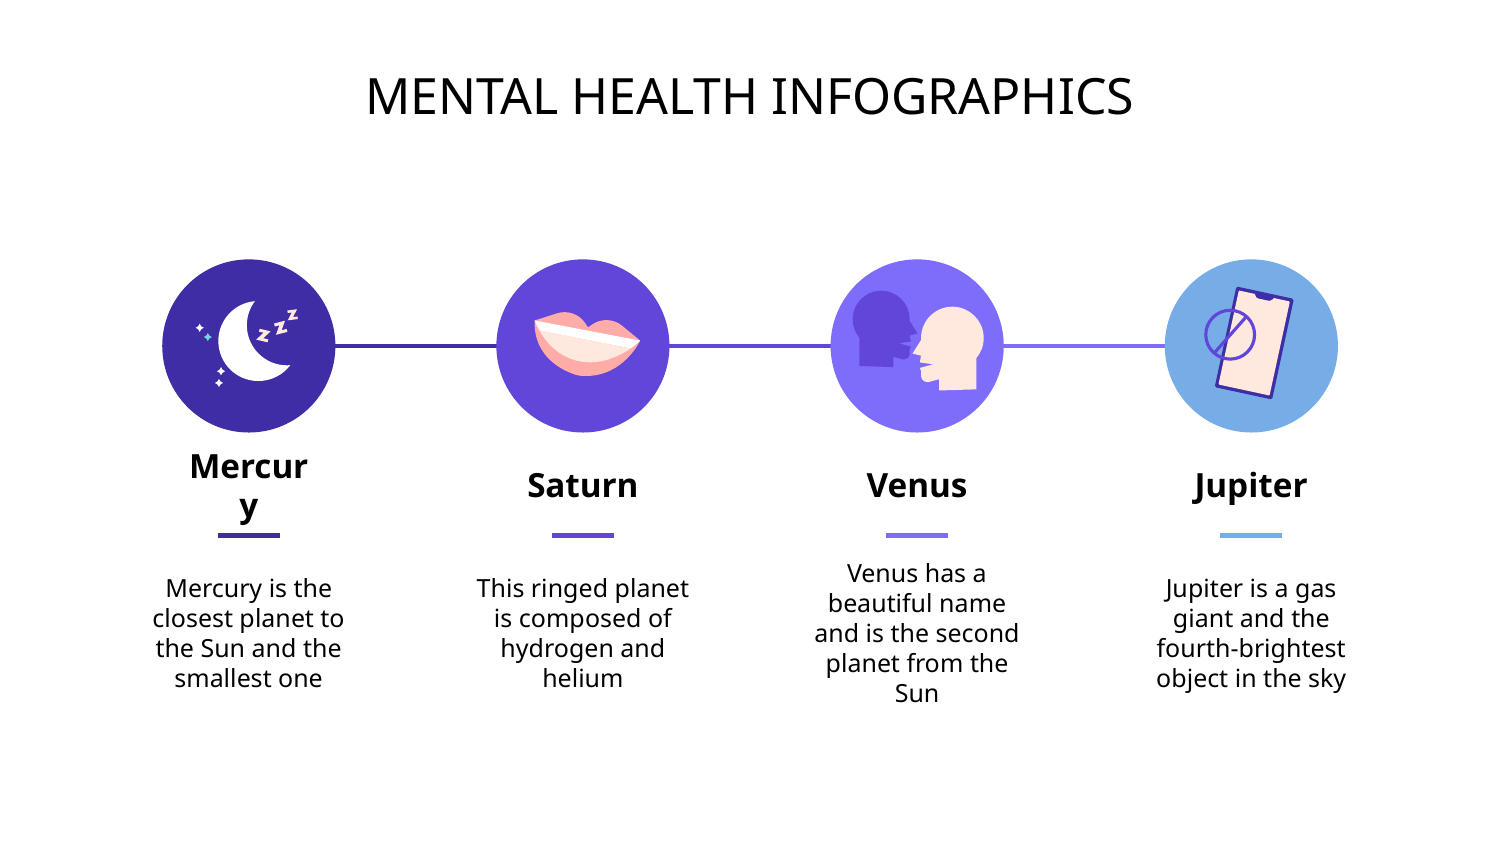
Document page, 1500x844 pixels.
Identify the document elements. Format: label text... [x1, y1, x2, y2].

title MENTAL HEALTH INFOGRAPHICS [75, 67, 1425, 122]
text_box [195, 300, 299, 388]
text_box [162, 259, 494, 536]
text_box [496, 259, 828, 536]
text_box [1164, 259, 1339, 536]
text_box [852, 290, 985, 391]
text_box Jupiter is a gas giant and the fourth-brightest object in the sky [1123, 566, 1379, 699]
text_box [1205, 286, 1294, 400]
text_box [532, 311, 641, 377]
text_box Venus has a beautiful name and is the second planet from the Sun [789, 566, 1045, 699]
text_box Mercury is the closest planet to the Sun and the smallest one [121, 566, 377, 699]
text_box This ringed planet is composed of hydrogen and helium [455, 566, 711, 699]
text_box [830, 259, 1162, 536]
